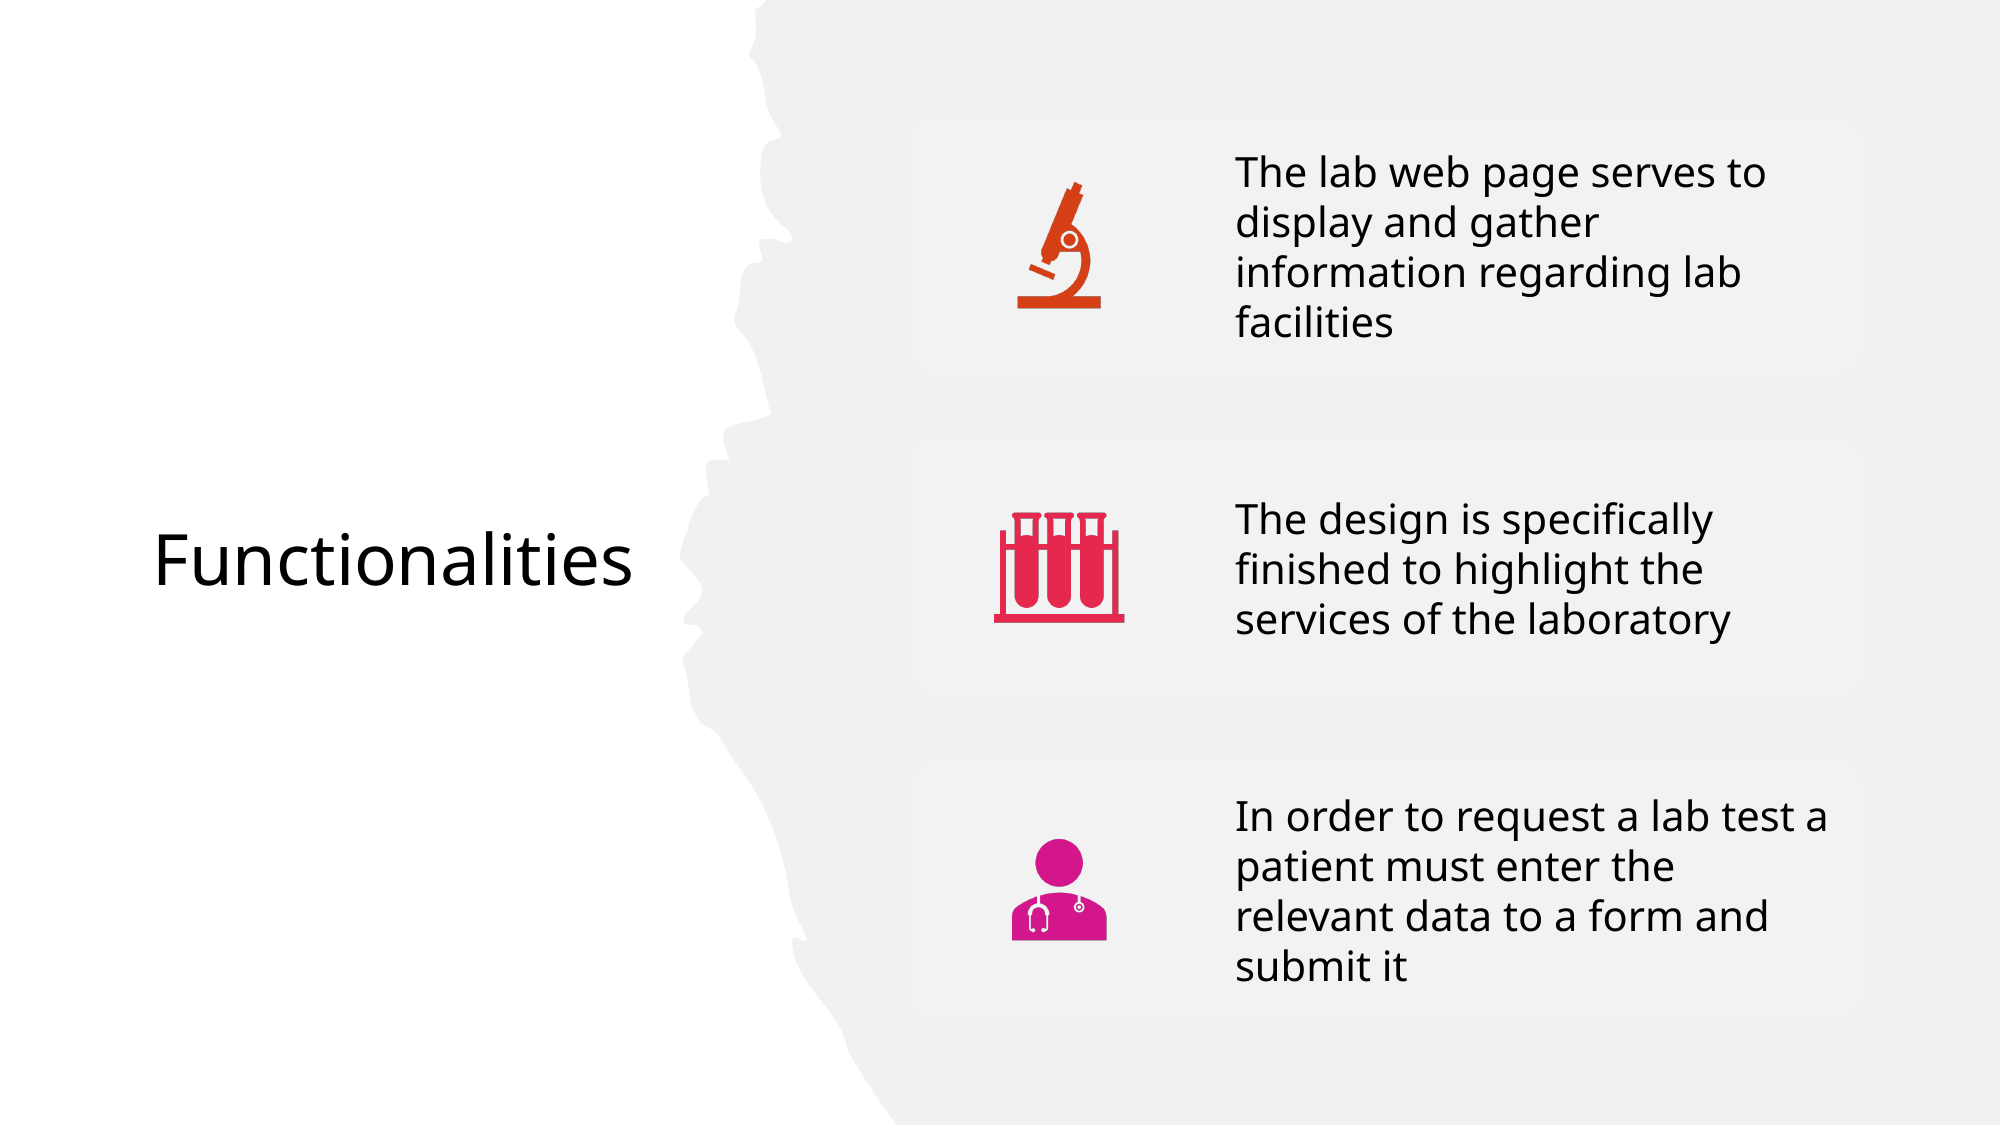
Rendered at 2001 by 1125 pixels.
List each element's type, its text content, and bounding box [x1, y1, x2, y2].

text_box [0, 0, 894, 1125]
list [910, 116, 1863, 1019]
title Functionalities [137, 116, 663, 1008]
text_box [678, 0, 2000, 1125]
